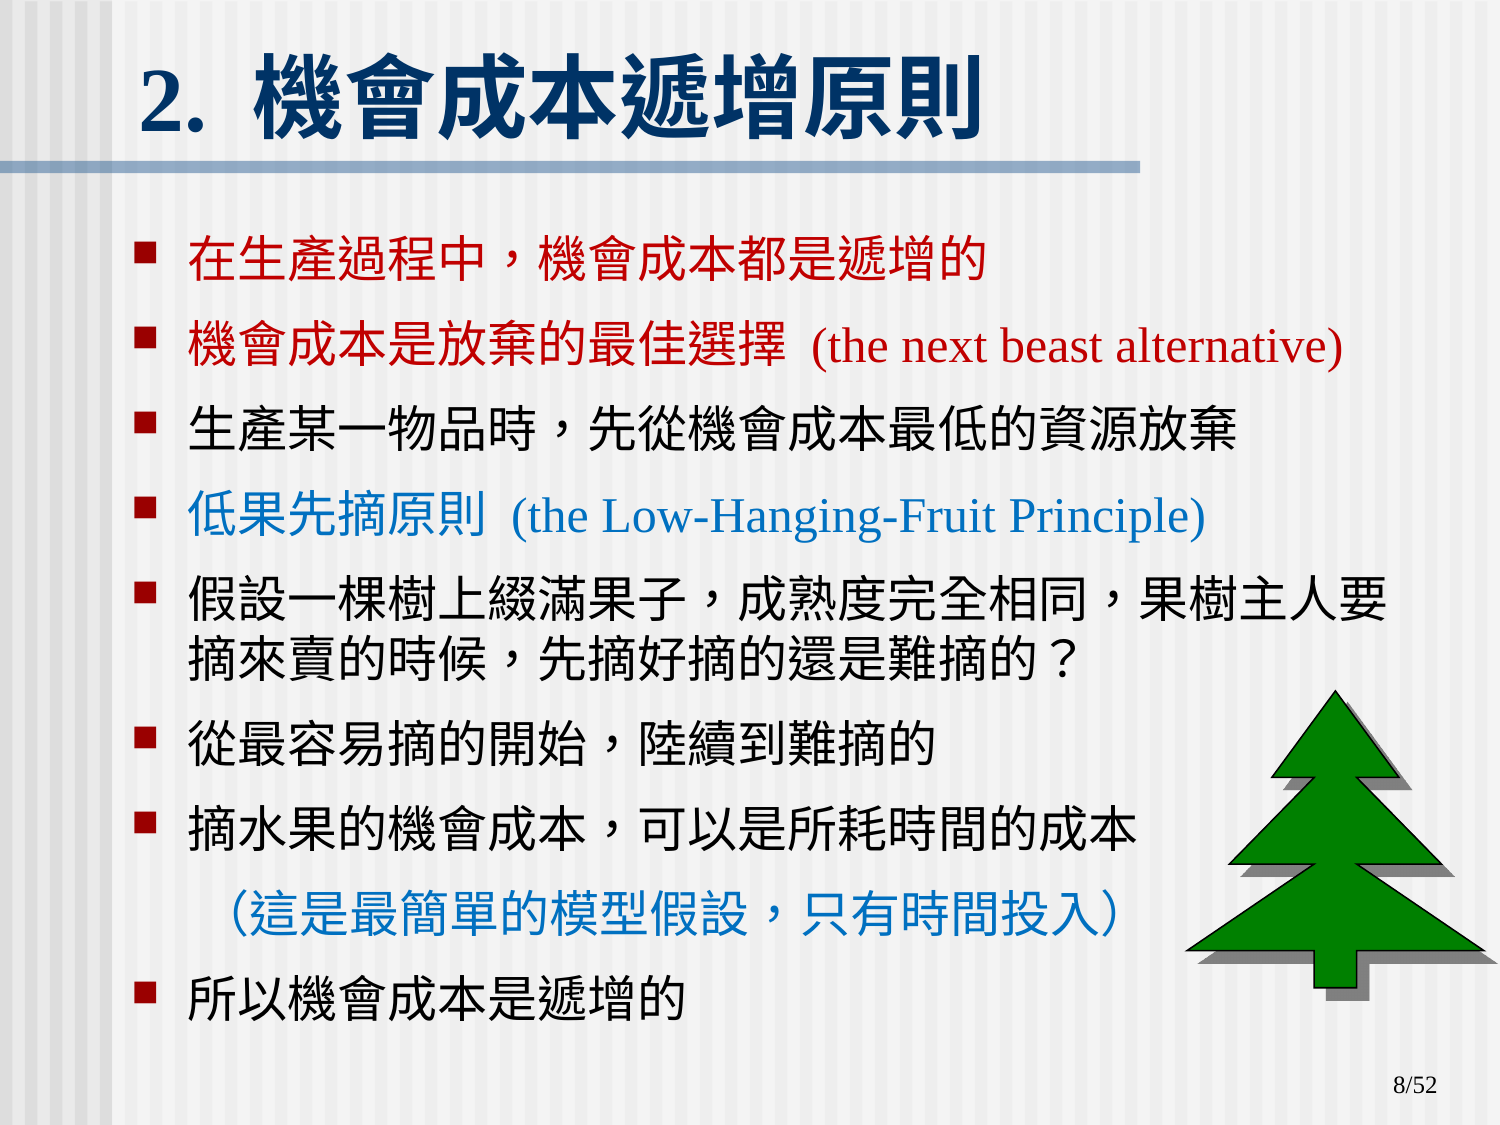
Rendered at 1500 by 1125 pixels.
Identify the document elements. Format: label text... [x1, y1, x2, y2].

text_box [1187, 690, 1484, 988]
list 在生產過程中，機會成本都是遞增的 機會成本是放棄的最佳選擇 (the next beast alternative) 生產某一物品時，先從機會成本最低的資源放棄 低果先摘原則 (the Low-Hanging-Fruit Principle) 假設一棵樹上綴滿果子，成熟度完全相同，果樹主人要摘來賣的時候，先摘好摘的還是難摘的？ 從最容易摘的開始，陸續到難摘的 摘水果的機會成本，可以是所耗時間的成本 （這是最簡單的模型假設，只有時間投入） 所以機會成本是遞增的 [116, 219, 1448, 1071]
title 2. 機會成本遞增原則 [123, 30, 1464, 158]
